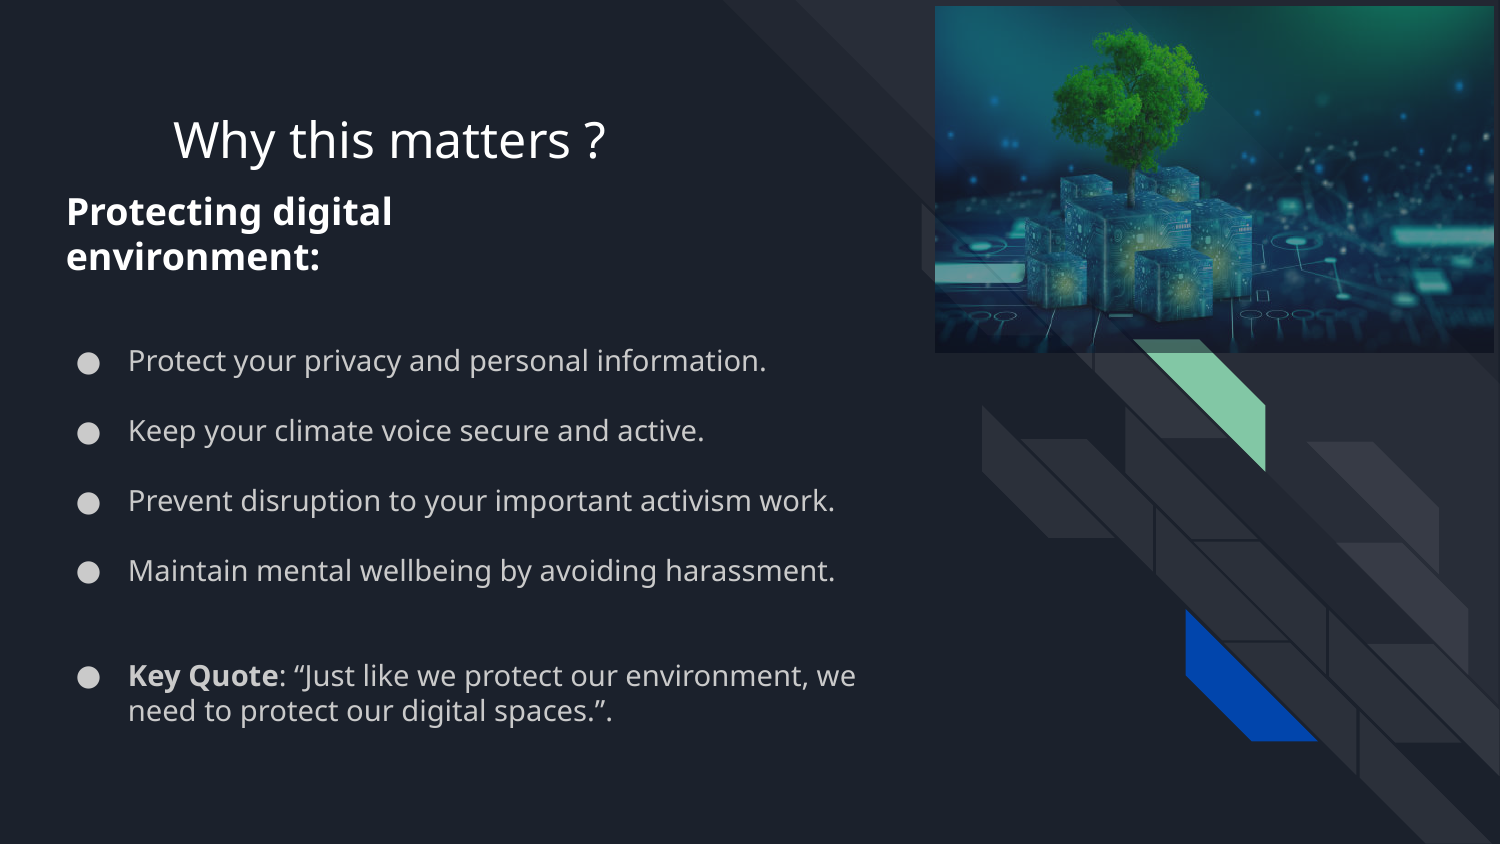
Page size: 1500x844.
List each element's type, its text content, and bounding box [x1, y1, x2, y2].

picture [935, 6, 1495, 354]
text_box Protect your privacy and personal information. Keep your climate voice secure and active. Prevent disruption to your important activism work. Maintain mental wellbeing by avoiding harassment. Key Quote: “Just like we protect our environment, we need to protect our digital spaces.”. [38, 303, 936, 766]
text_box Protecting digital environment: [51, 189, 610, 276]
text_box [212, 450, 708, 505]
title Why this matters ? [158, 93, 935, 174]
